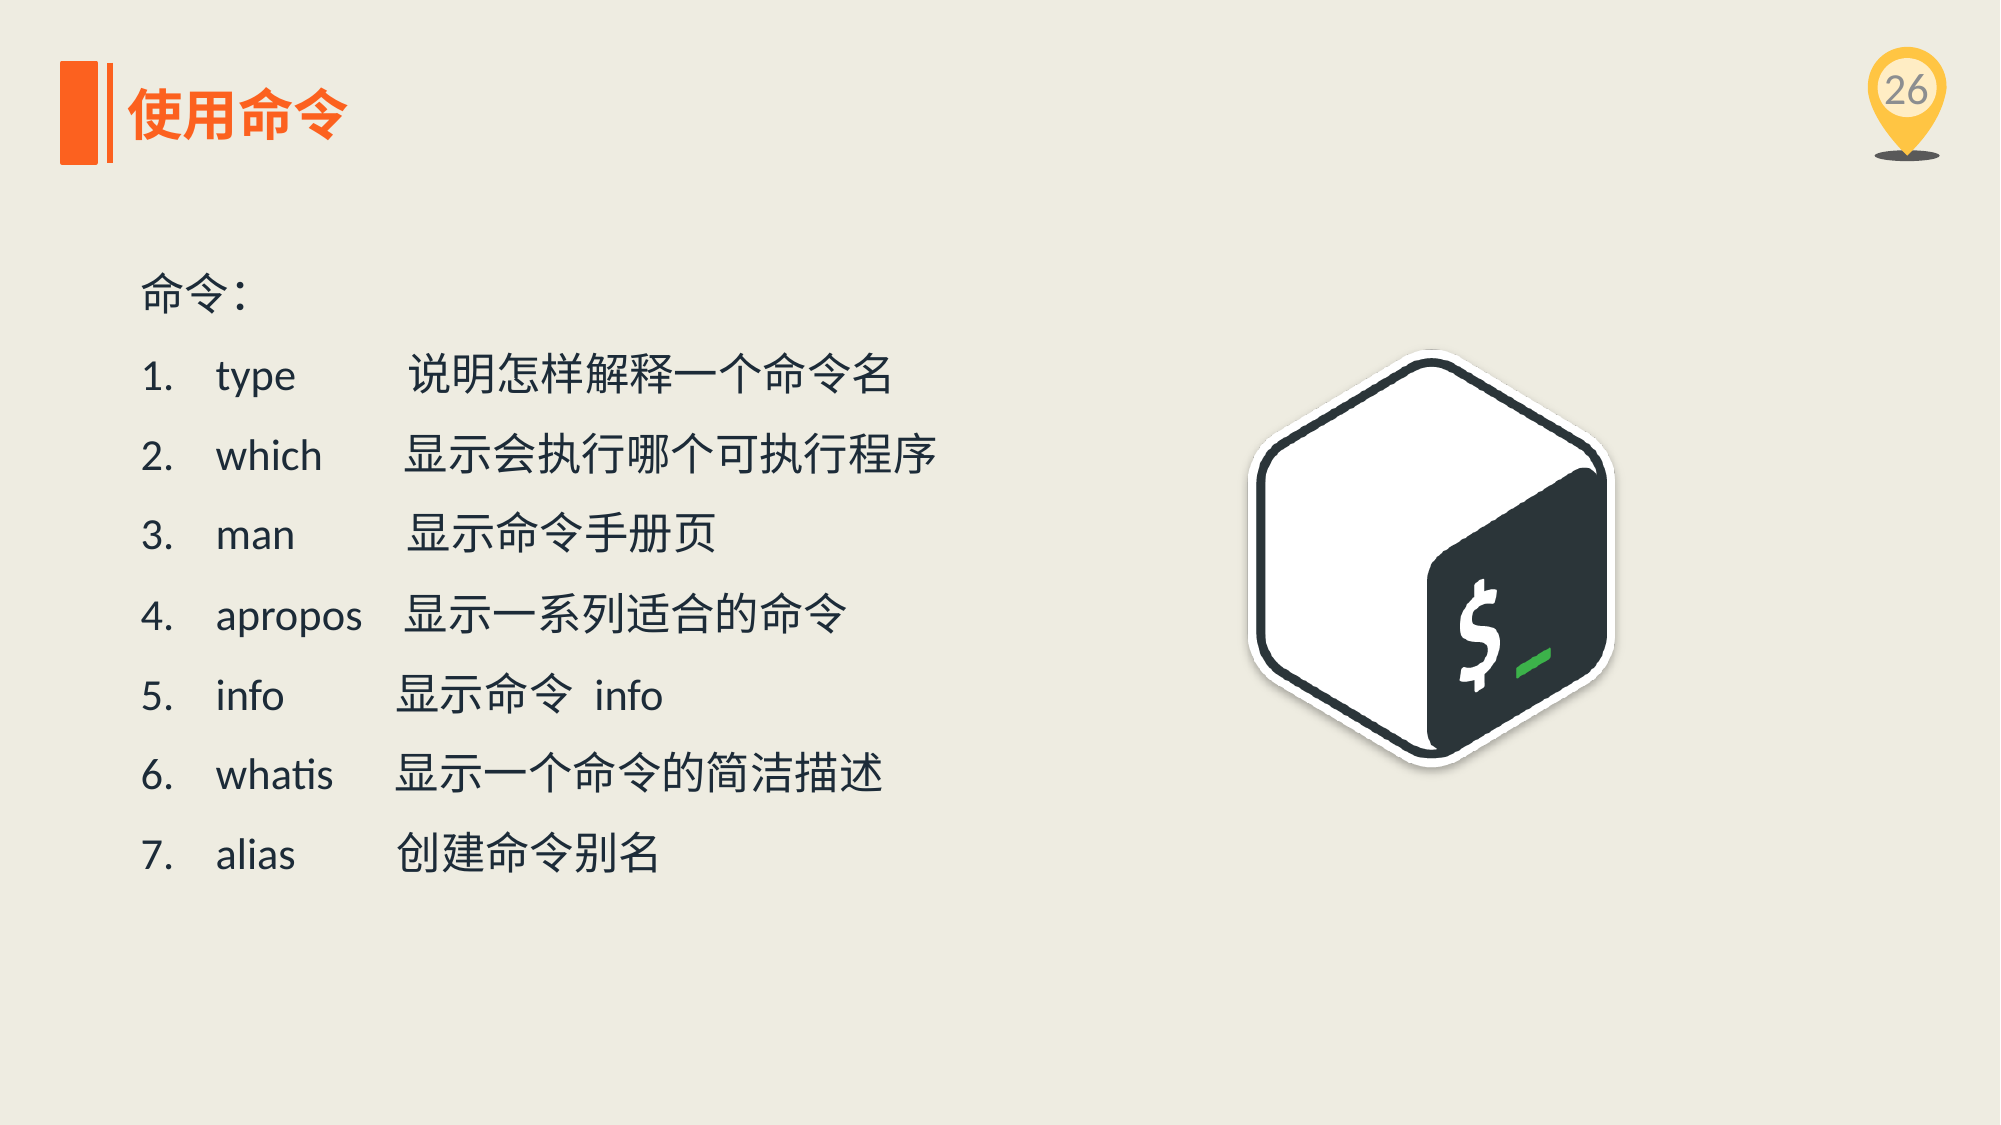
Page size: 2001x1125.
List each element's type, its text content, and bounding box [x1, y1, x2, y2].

text_box [60, 61, 98, 165]
slide_number 26 [1673, 57, 2000, 118]
text_box 使用命令 [115, 72, 577, 154]
text_box 命令： type 说明怎样解释一个命令名 which 显示会执行哪个可执行程序 man 显示命令手册页 apropos 显示一系列适合的命令 info 显示命令 info whatis 显示一个命令的简洁描述 alias 创建命令别名 [125, 231, 1248, 887]
picture [1153, 284, 1709, 841]
